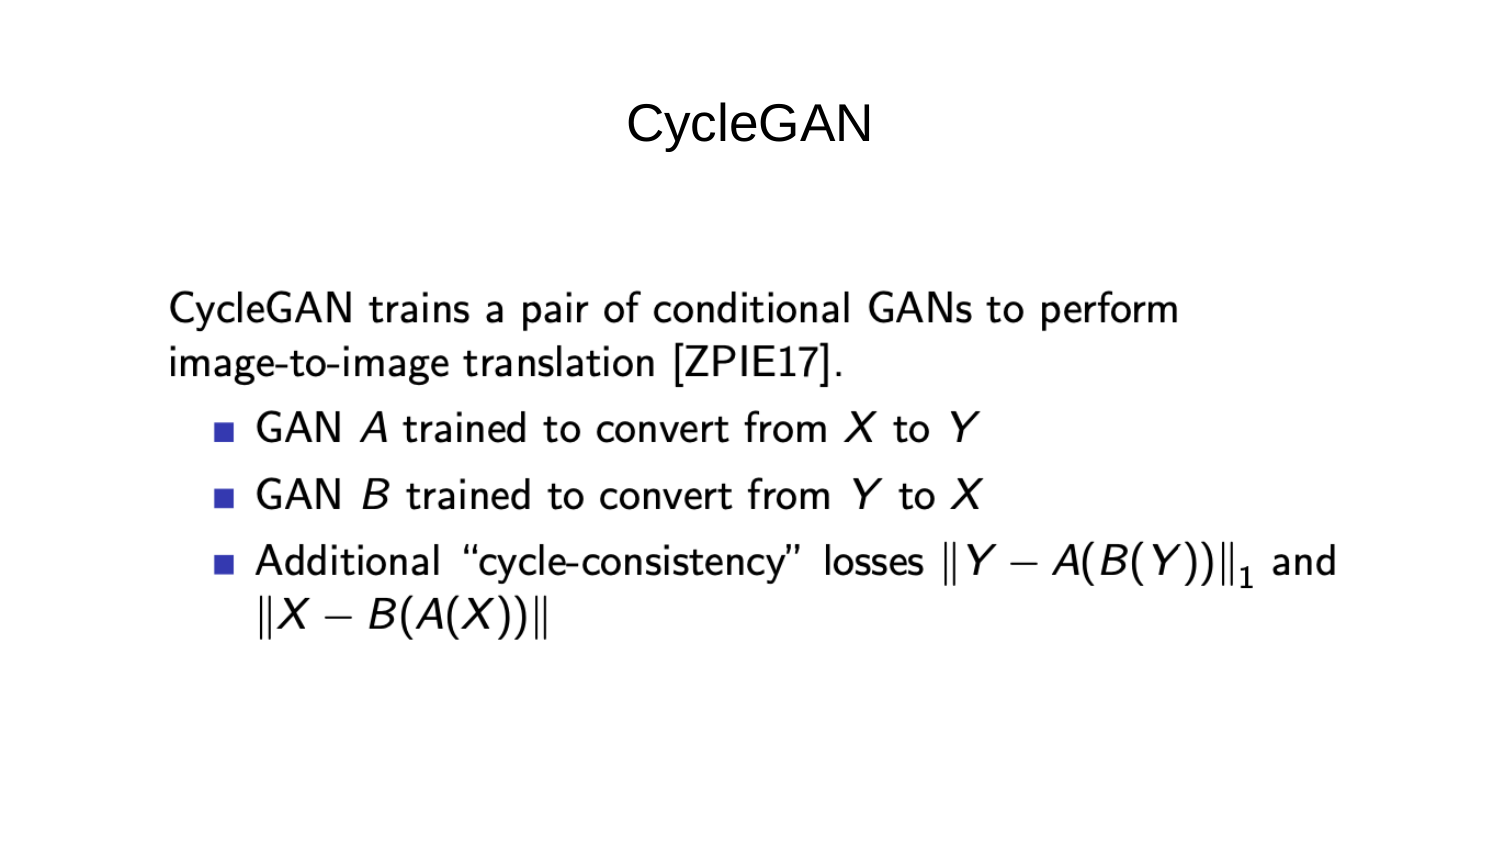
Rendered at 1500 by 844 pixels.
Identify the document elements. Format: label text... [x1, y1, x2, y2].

title CycleGAN [51, 72, 1449, 167]
picture [113, 229, 1425, 722]
